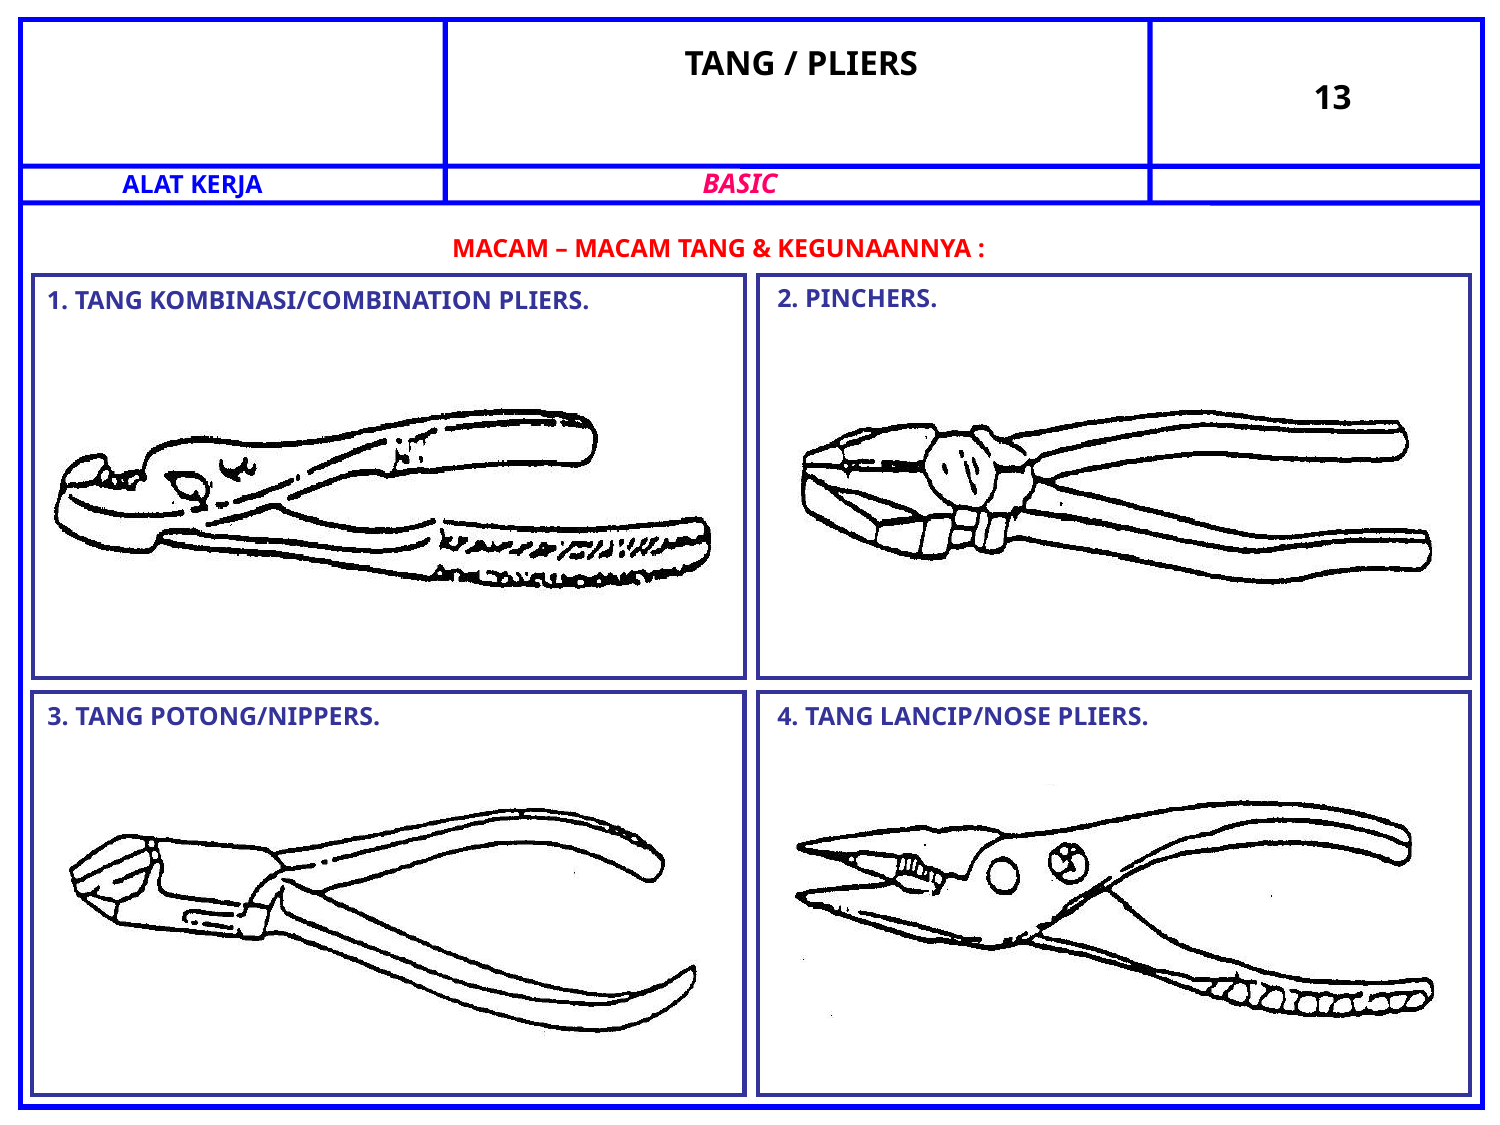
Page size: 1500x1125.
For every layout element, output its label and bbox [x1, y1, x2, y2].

text_box [20, 16, 1484, 1108]
